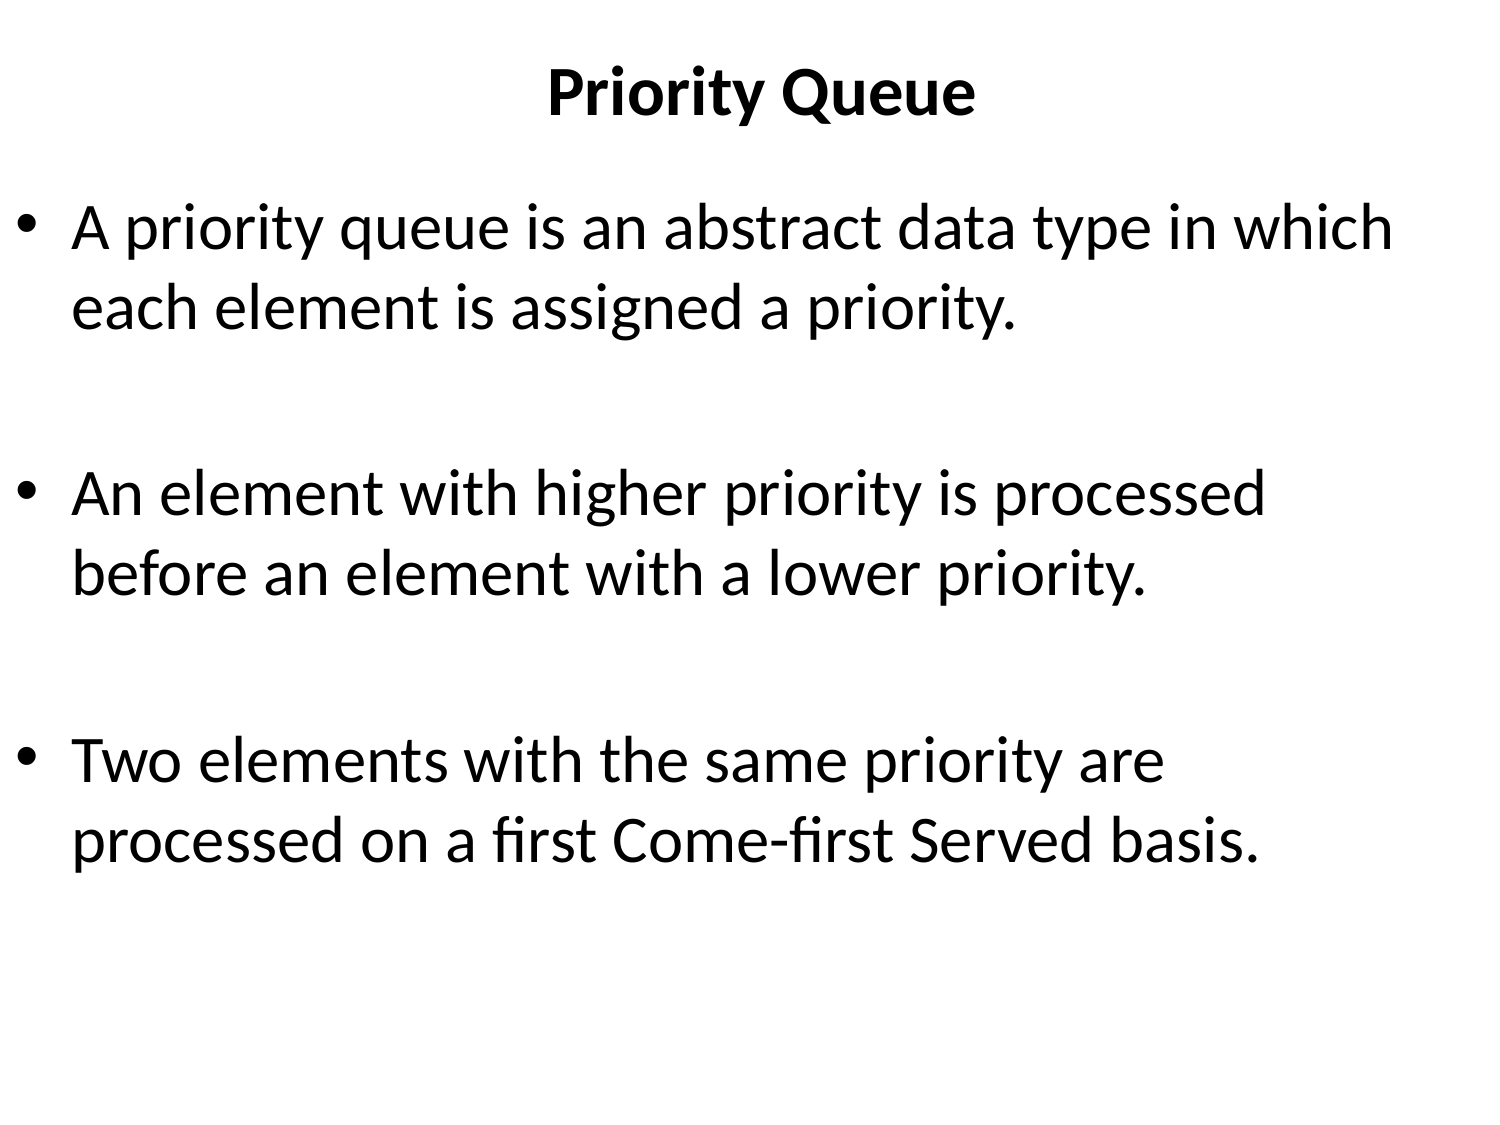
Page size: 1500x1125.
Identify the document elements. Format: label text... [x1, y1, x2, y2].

list A priority queue is an abstract data type in which each element is assigned a priority. An element with higher priority is processed before an element with a lower priority. Two elements with the same priority are processed on a first Come-first Served basis. [0, 174, 1425, 1088]
title Priority Queue [87, 37, 1438, 138]
